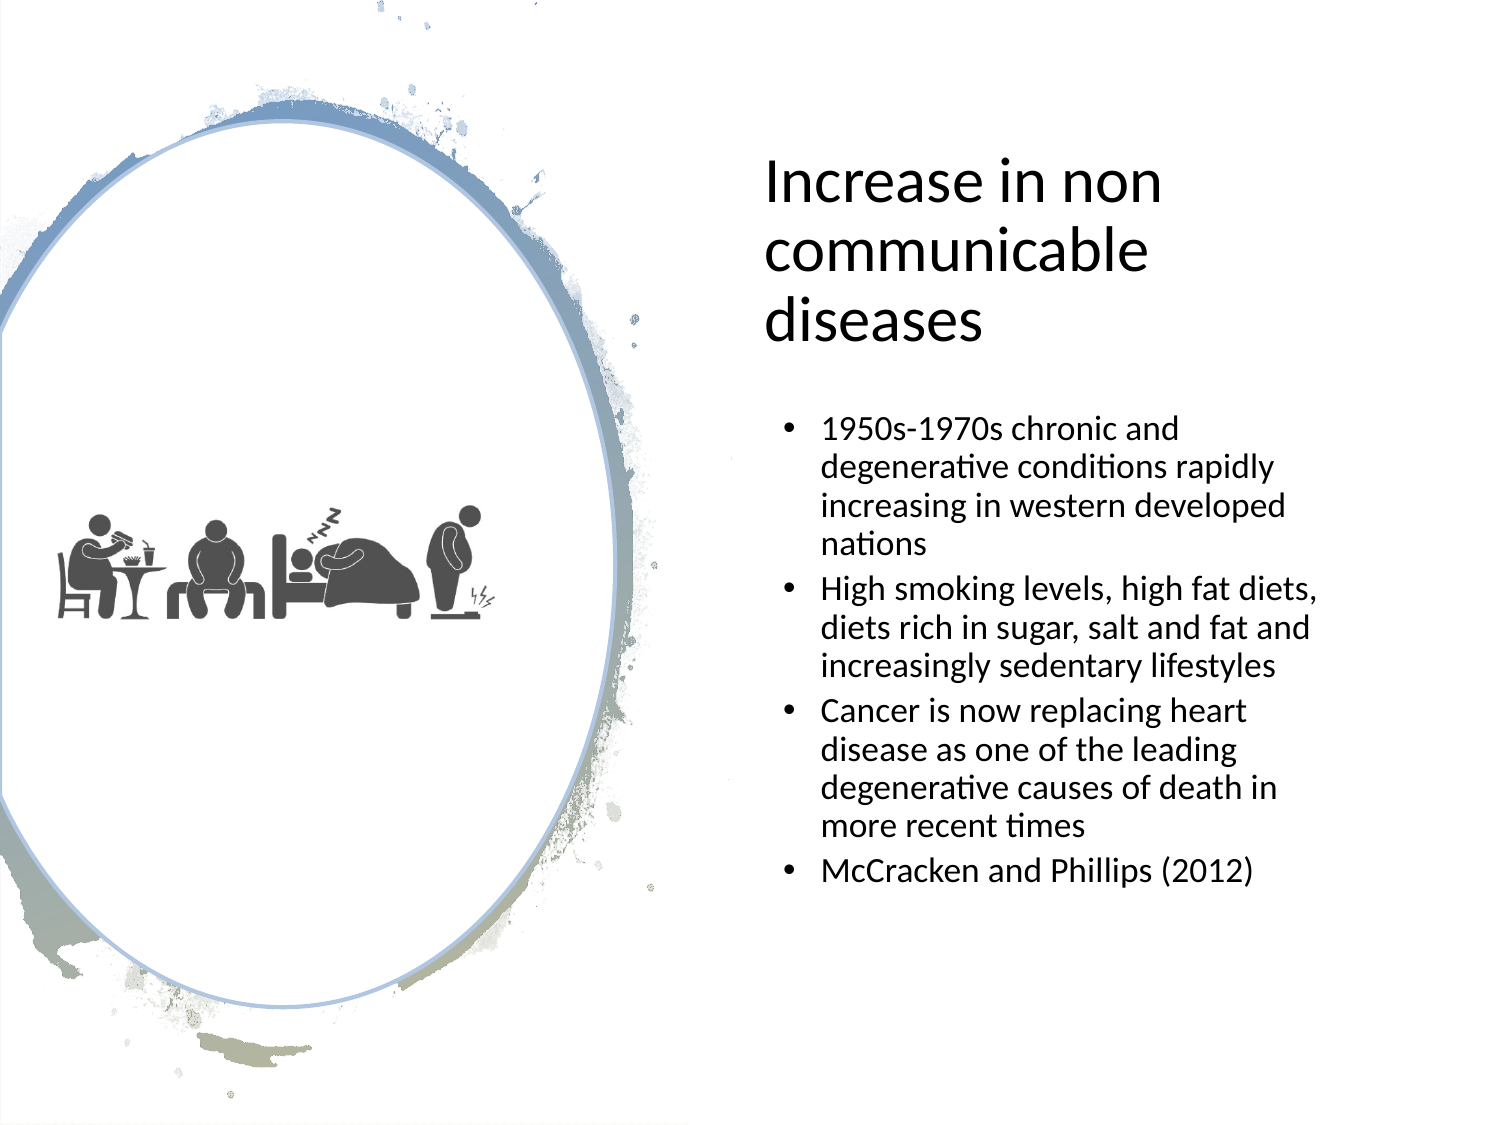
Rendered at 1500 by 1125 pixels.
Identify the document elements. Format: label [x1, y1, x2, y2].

list [52, 501, 504, 627]
picture [0, 0, 1500, 1125]
